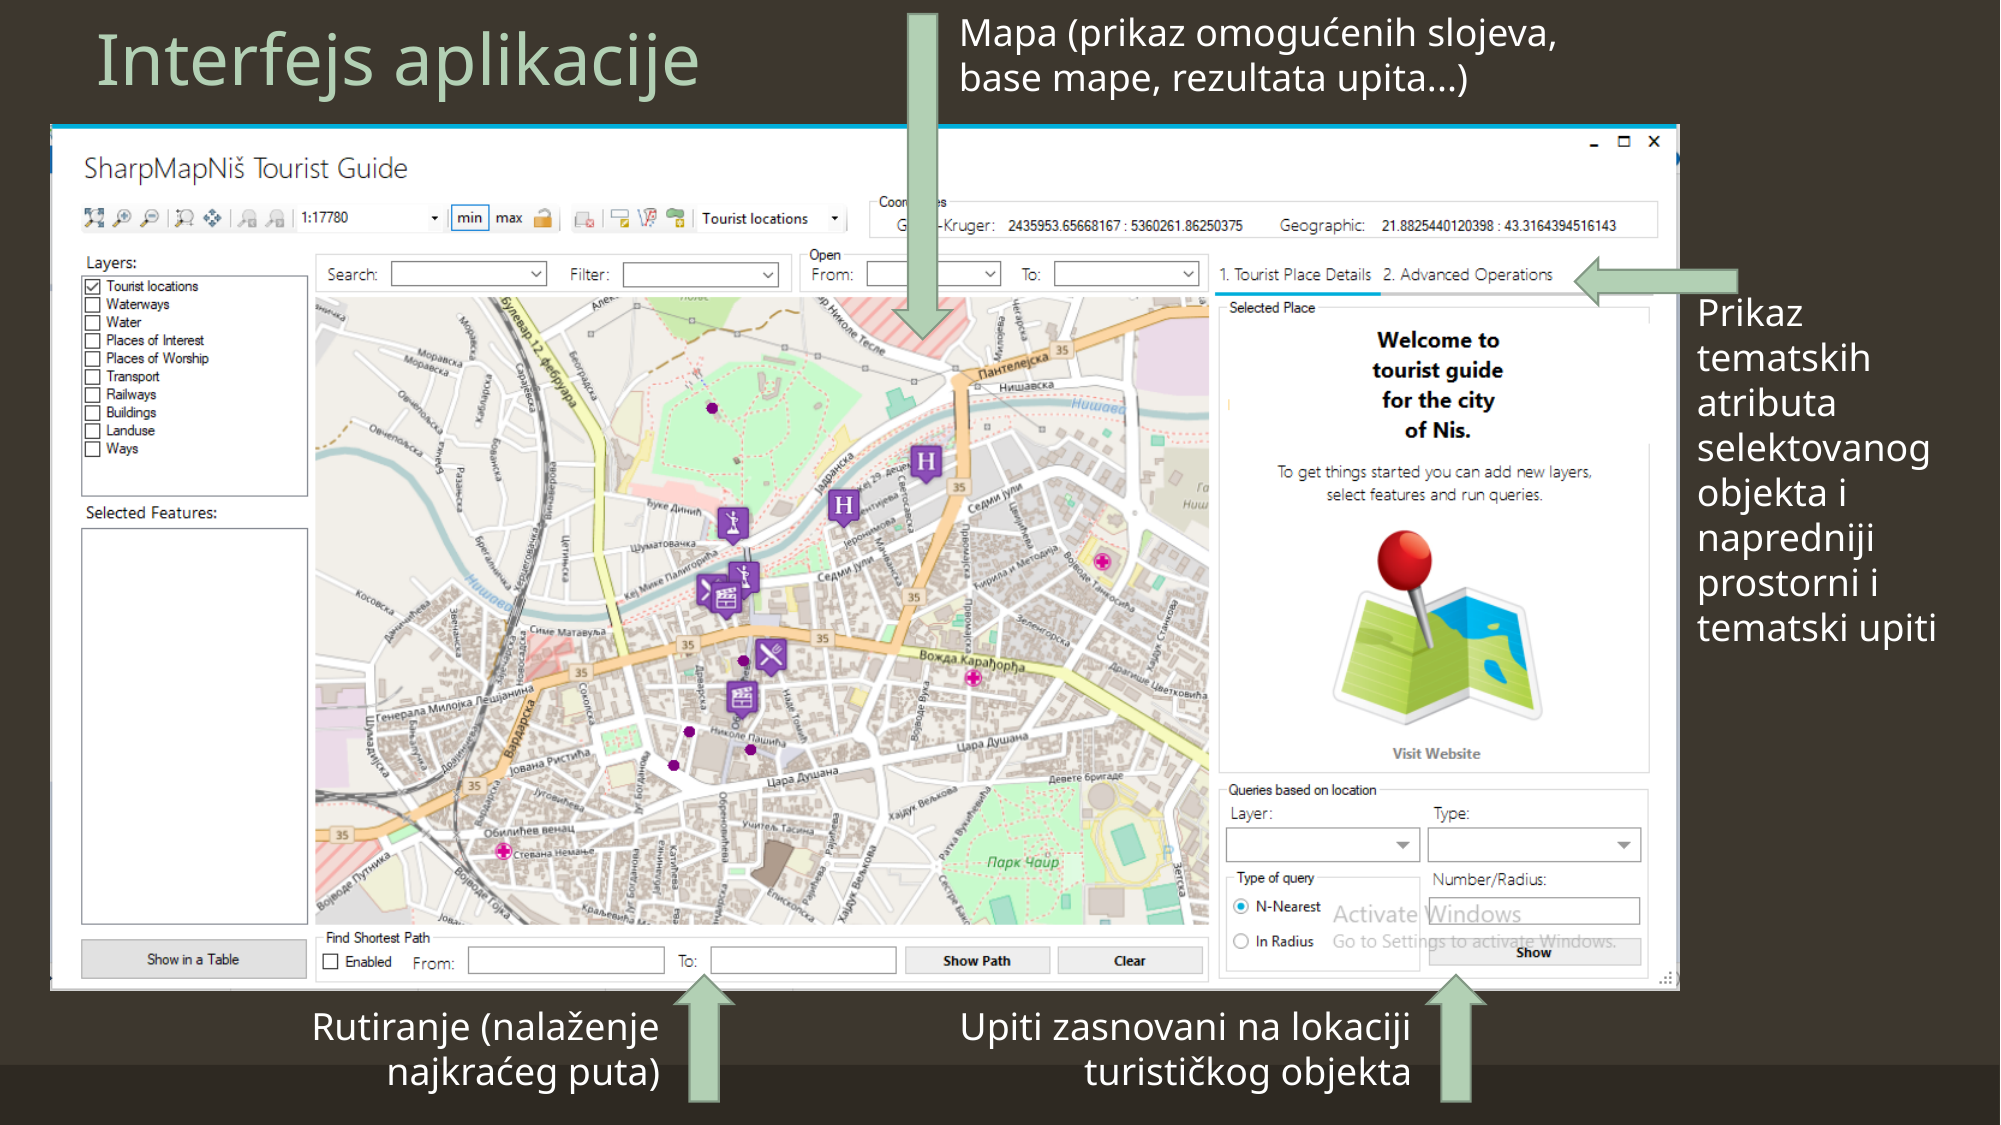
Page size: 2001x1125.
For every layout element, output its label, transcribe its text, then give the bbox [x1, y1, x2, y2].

text_box Prikaz tematskih atributa selektovanog objekta i napredniji prostorni i tematski upiti [1682, 281, 1976, 657]
text_box [906, 12, 939, 124]
text_box [675, 991, 736, 1103]
text_box Rutiranje (nalaženje najkraćeg puta) [226, 995, 675, 1101]
text_box [1680, 268, 1739, 295]
title Interfejs aplikacije [81, 10, 1807, 108]
text_box [1427, 991, 1488, 1103]
text_box Mapa (prikaz omogućenih slojeva, base mape, rezultata upita...) [944, 1, 1637, 107]
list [49, 124, 1680, 991]
text_box Upiti zasnovani na lokaciji turističkog objekta [924, 995, 1427, 1101]
